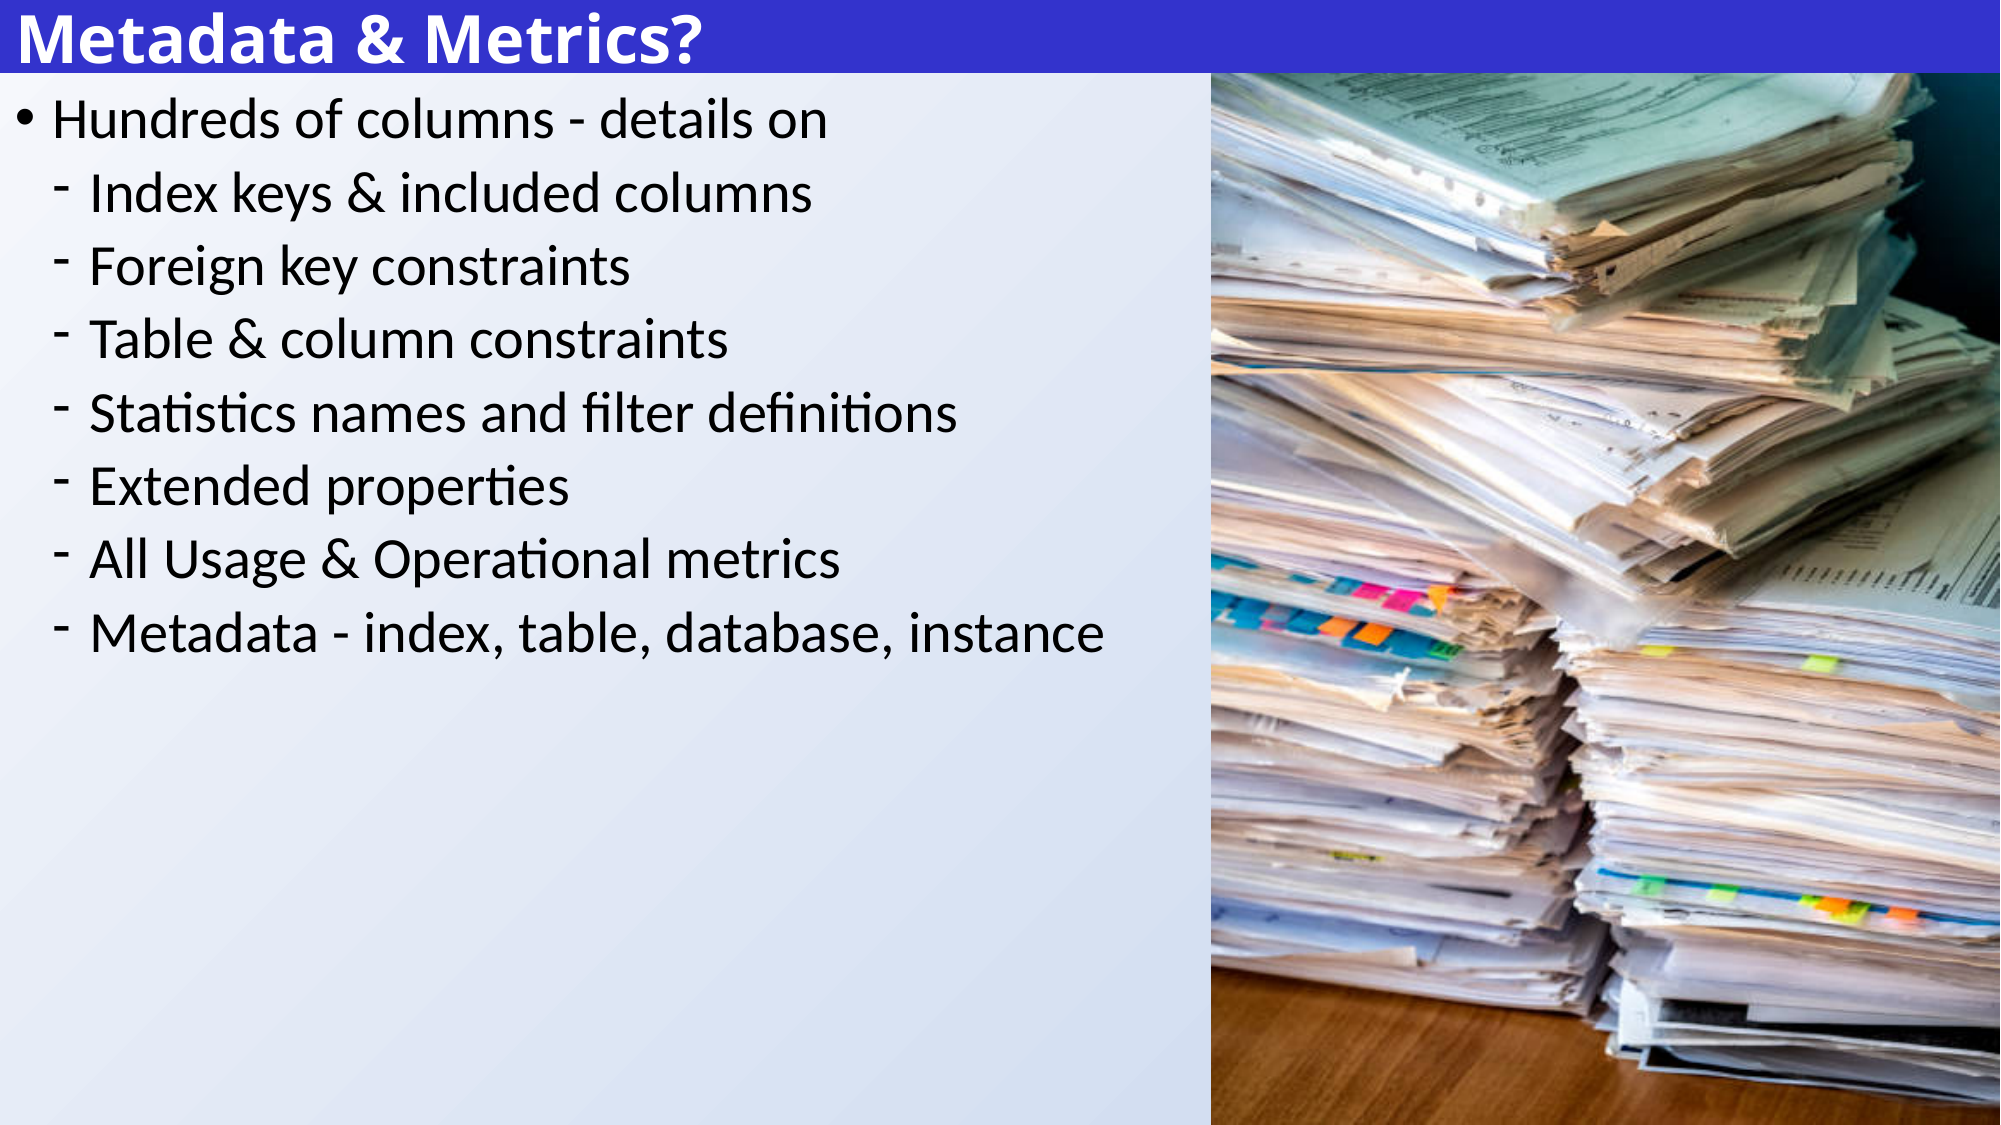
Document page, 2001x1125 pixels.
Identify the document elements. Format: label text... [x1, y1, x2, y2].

list Hundreds of columns - details on Index keys & included columns Foreign key constraints Table & column constraints Statistics names and filter definitions Extended properties All Usage & Operational metrics Metadata - index, table, database, instance [0, 73, 1211, 1125]
title Metadata & Metrics? [0, 0, 2000, 73]
picture [1211, 73, 2000, 1125]
